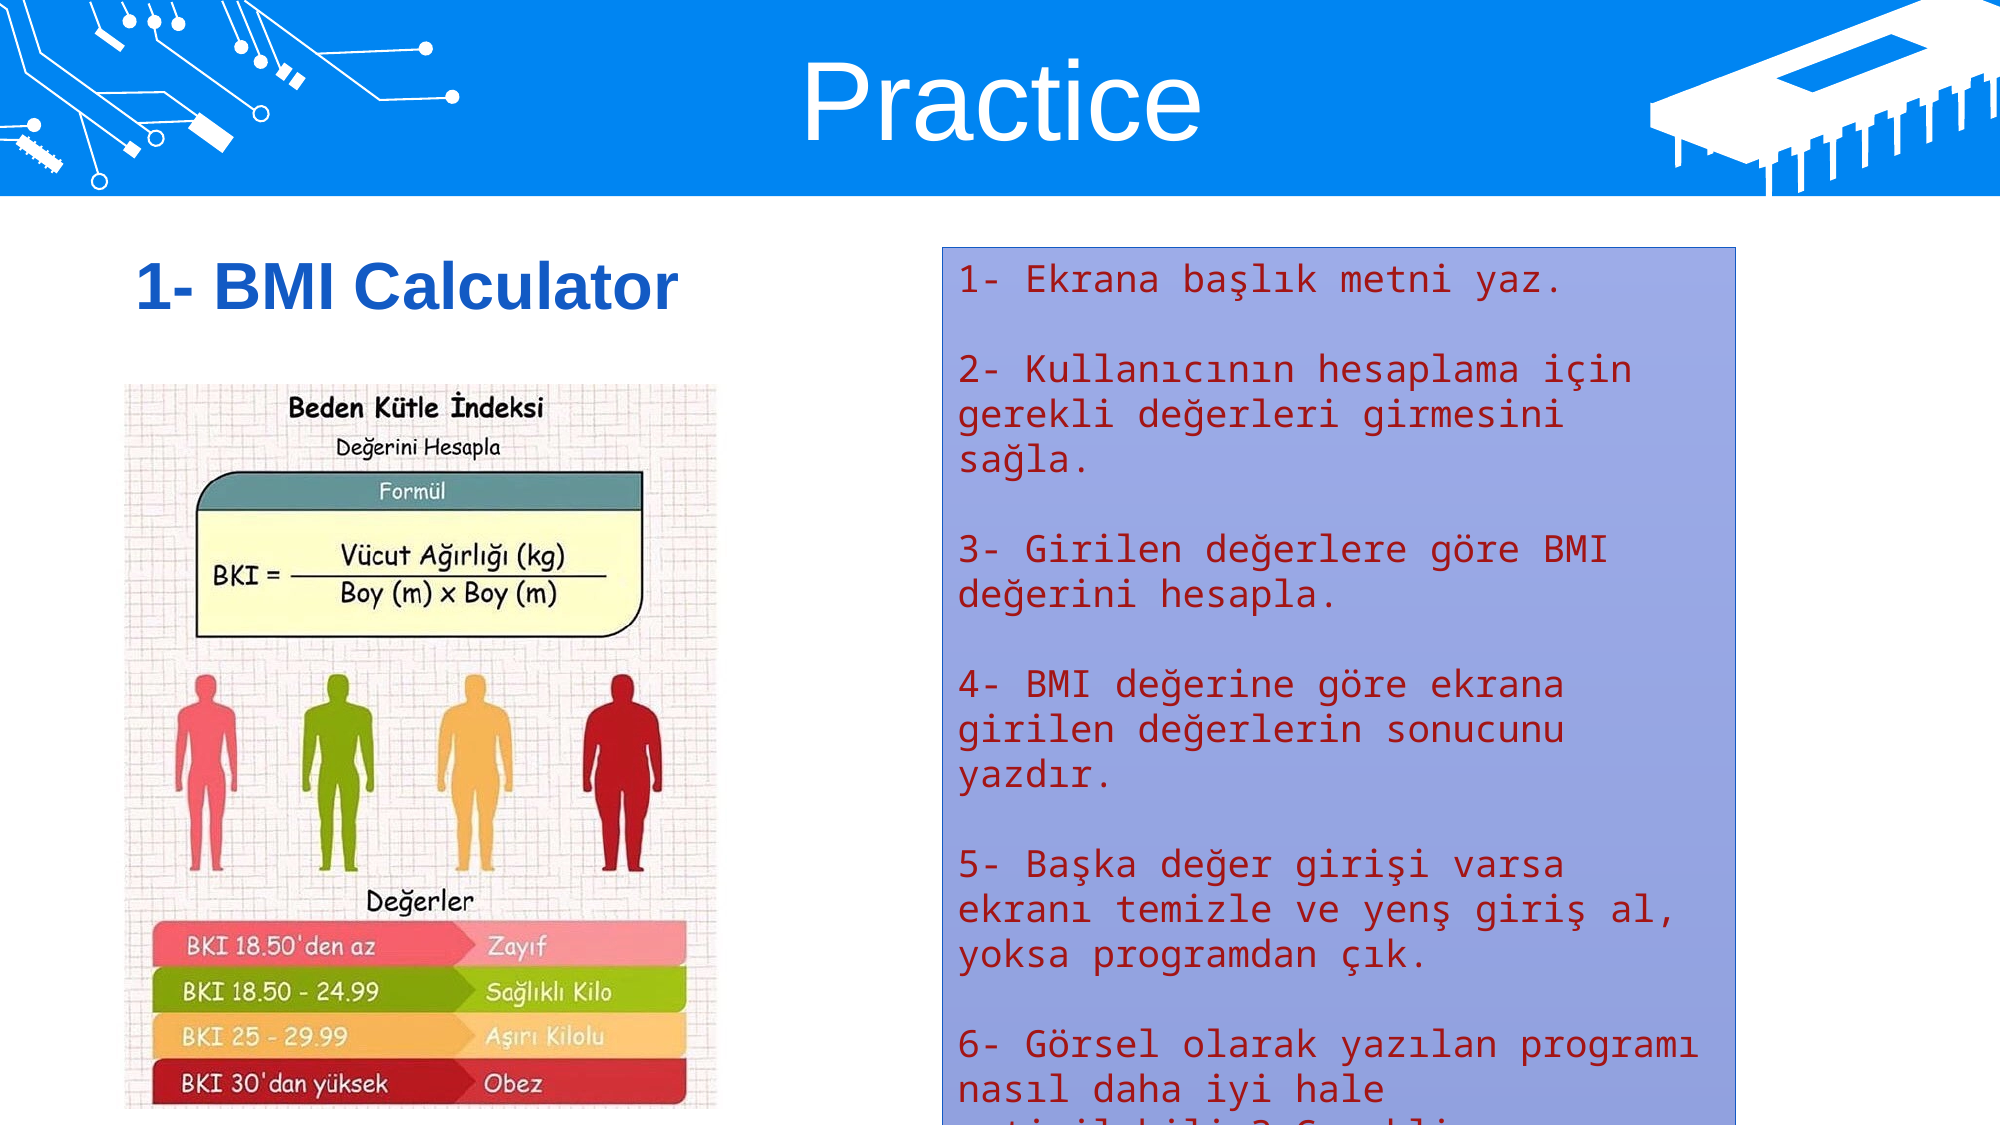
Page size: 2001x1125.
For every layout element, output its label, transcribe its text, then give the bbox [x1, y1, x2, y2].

text_box 1- BMI Calculator [118, 246, 857, 330]
picture [53, 384, 787, 1109]
text_box 1- Ekrana başlık metni yaz. 2- Kullanıcının hesaplama için gerekli değerleri girmesini sağla. 3- Girilen değerlere göre BMI değerini hesapla. 4- BMI değerine göre ekrana girilen değerlerin sonucunu yazdır. 5- Başka değer girişi varsa ekranı temizle ve yenş giriş al, yoksa programdan çık. 6- Görsel olarak yazılan programı nasıl daha iyi hale getirilebilir? Gerekli iyileştirmeleri yap. [942, 247, 1736, 1125]
list Practice [53, 44, 1952, 164]
